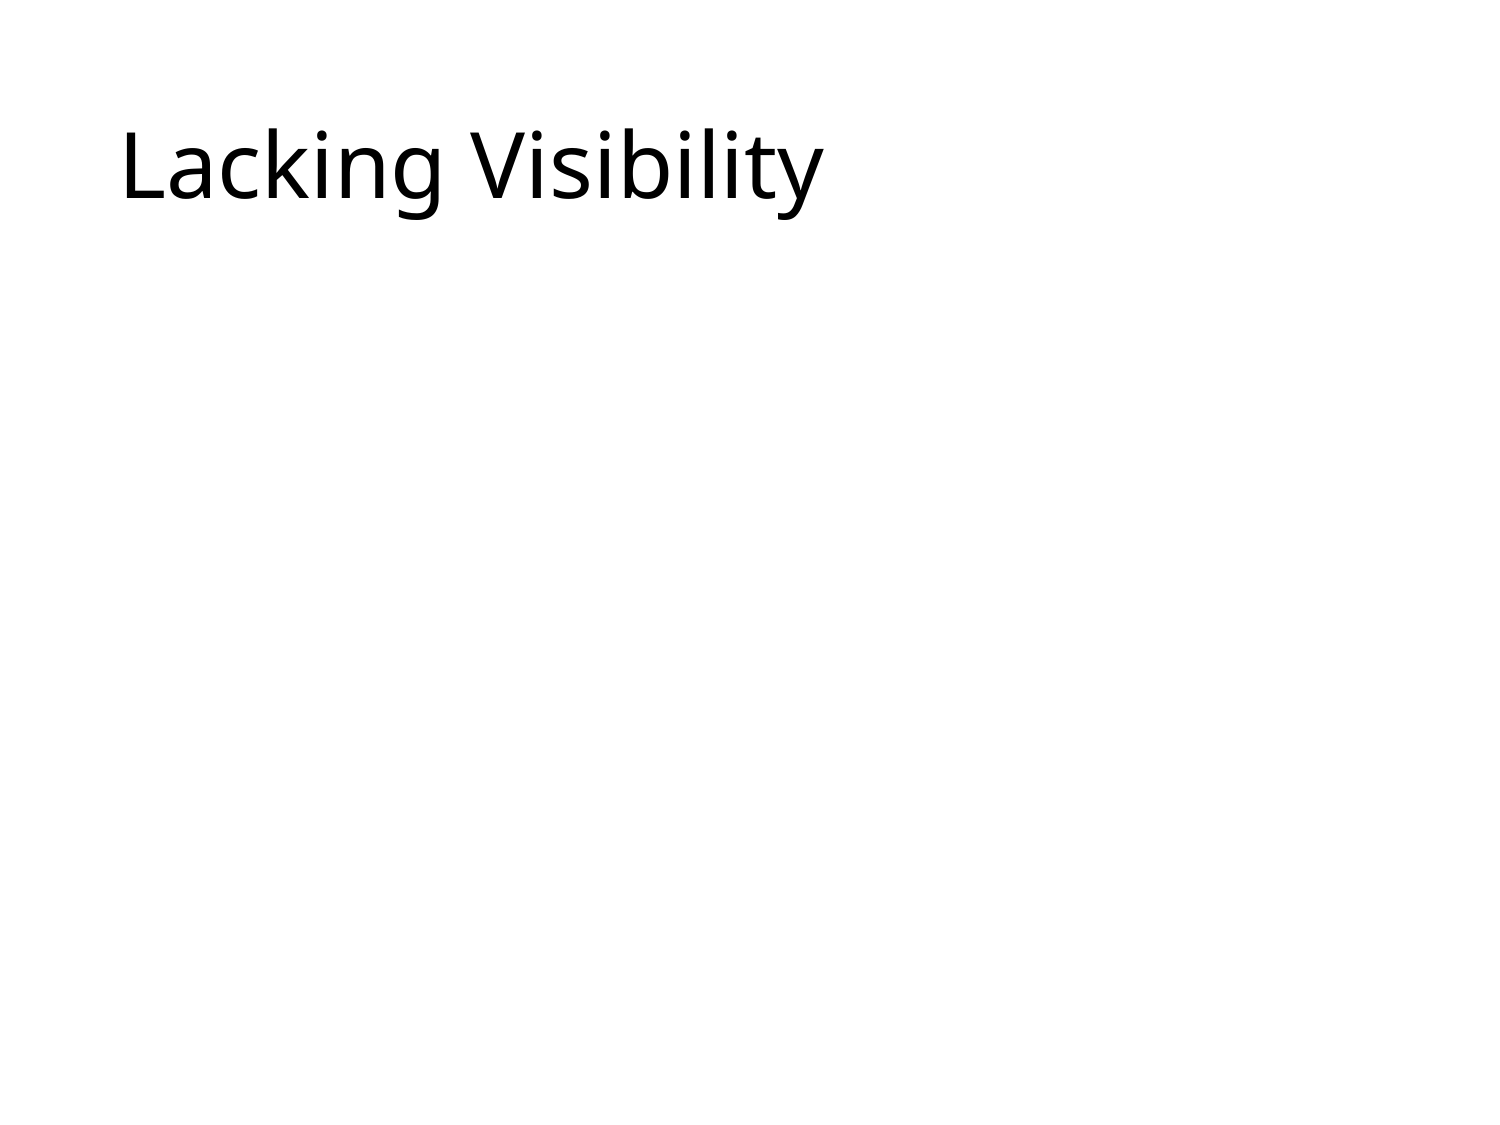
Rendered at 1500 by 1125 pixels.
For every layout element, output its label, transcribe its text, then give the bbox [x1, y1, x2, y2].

title Lacking Visibility [103, 59, 1397, 278]
